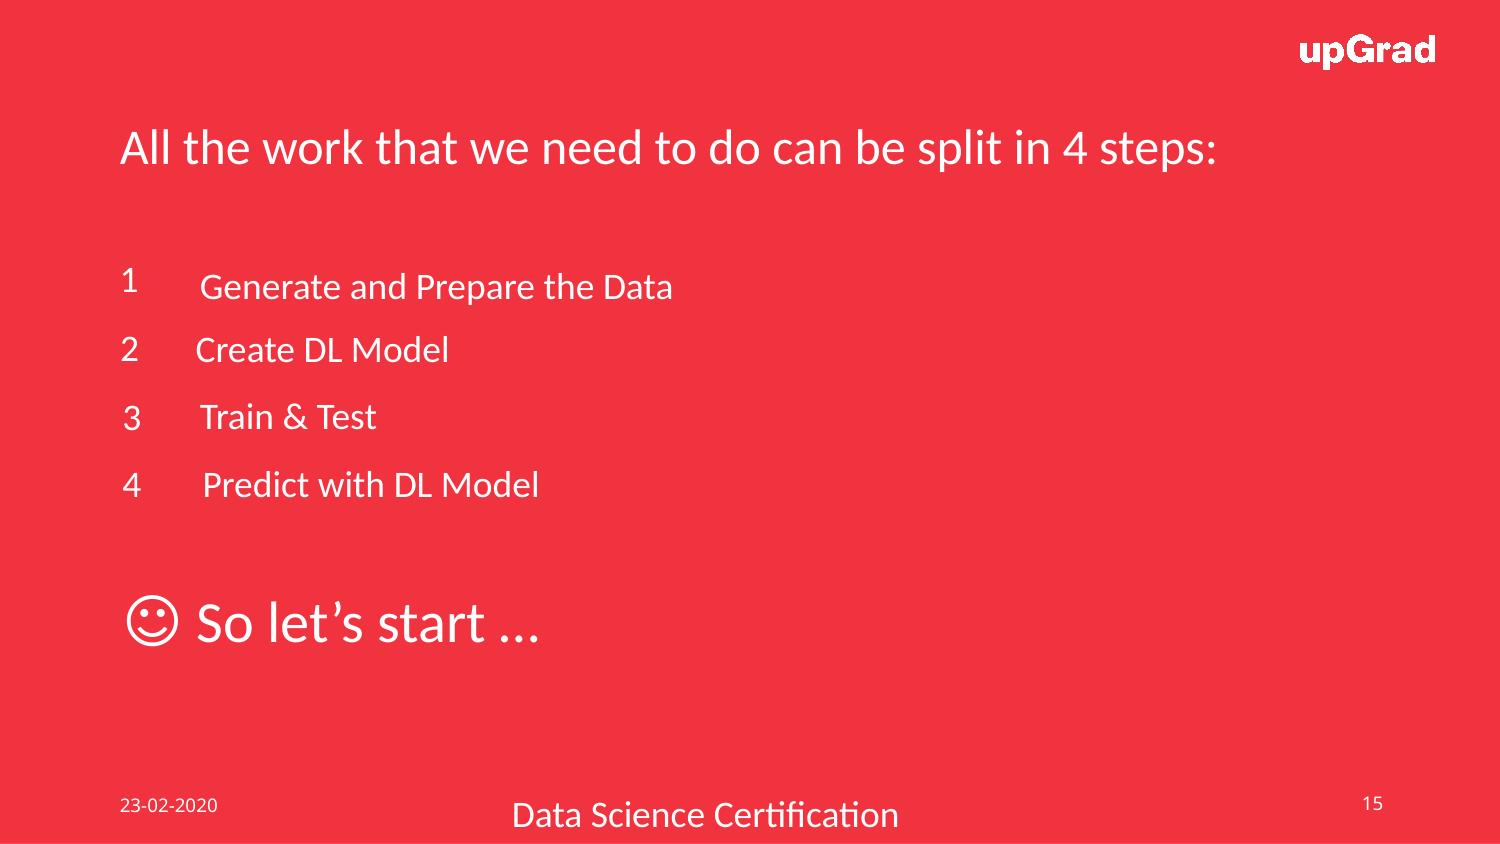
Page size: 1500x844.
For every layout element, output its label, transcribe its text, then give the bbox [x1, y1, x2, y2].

text_box Create DL Model [180, 318, 1193, 379]
text_box ☺ So let’s start … [107, 576, 703, 663]
text_box Train & Test [184, 384, 1198, 445]
picture [1300, 34, 1435, 70]
text_box 3 [107, 385, 188, 447]
text_box 4 [107, 452, 187, 514]
text_box Predict with DL Model [187, 452, 890, 514]
text_box Generate and Prepare the Data [184, 254, 1198, 316]
text_box 2 [105, 316, 186, 378]
slide_number 15 [1060, 782, 1399, 827]
text_box 1 [104, 247, 185, 308]
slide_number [104, 782, 443, 827]
text_box All the work that we need to do can be split in 4 steps: [104, 107, 1300, 184]
footer Data Science Certification Program [496, 782, 1004, 827]
